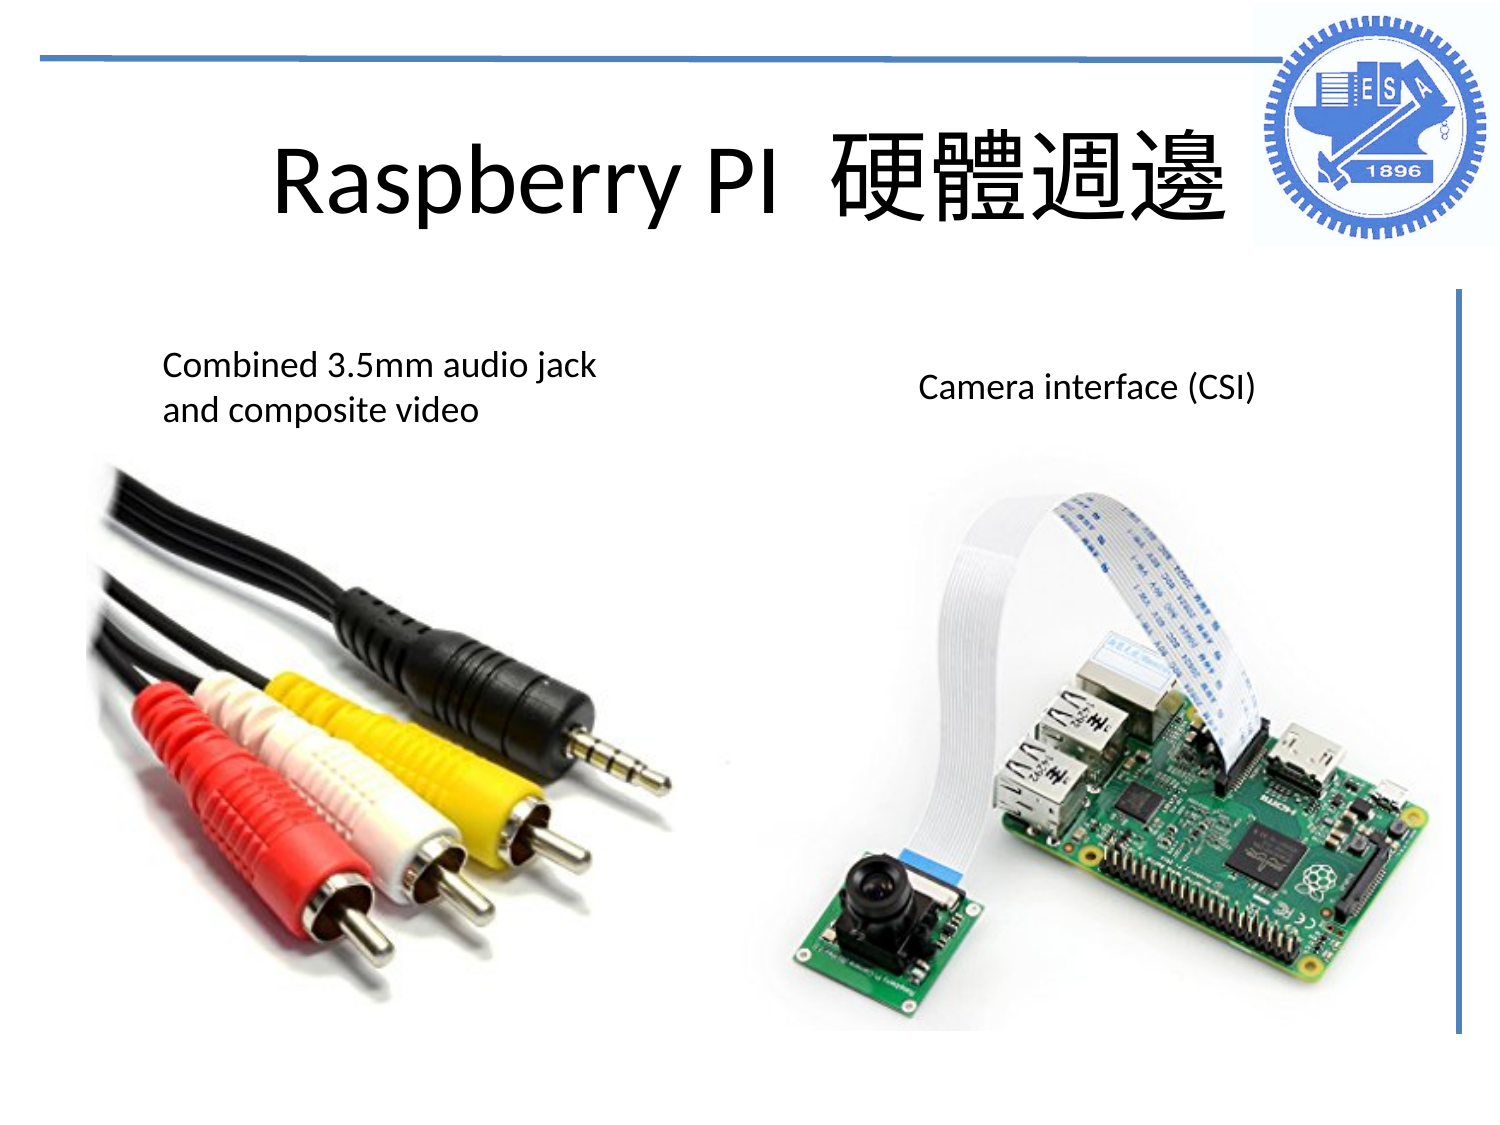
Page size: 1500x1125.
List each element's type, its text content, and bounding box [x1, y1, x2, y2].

text_box Camera interface (CSI) [903, 355, 1305, 416]
picture [1253, 3, 1497, 247]
text_box Combined 3.5mm audio jack and composite video [147, 332, 652, 439]
picture [86, 438, 1442, 1046]
title Raspberry PI 硬體週邊 [75, 79, 1425, 268]
